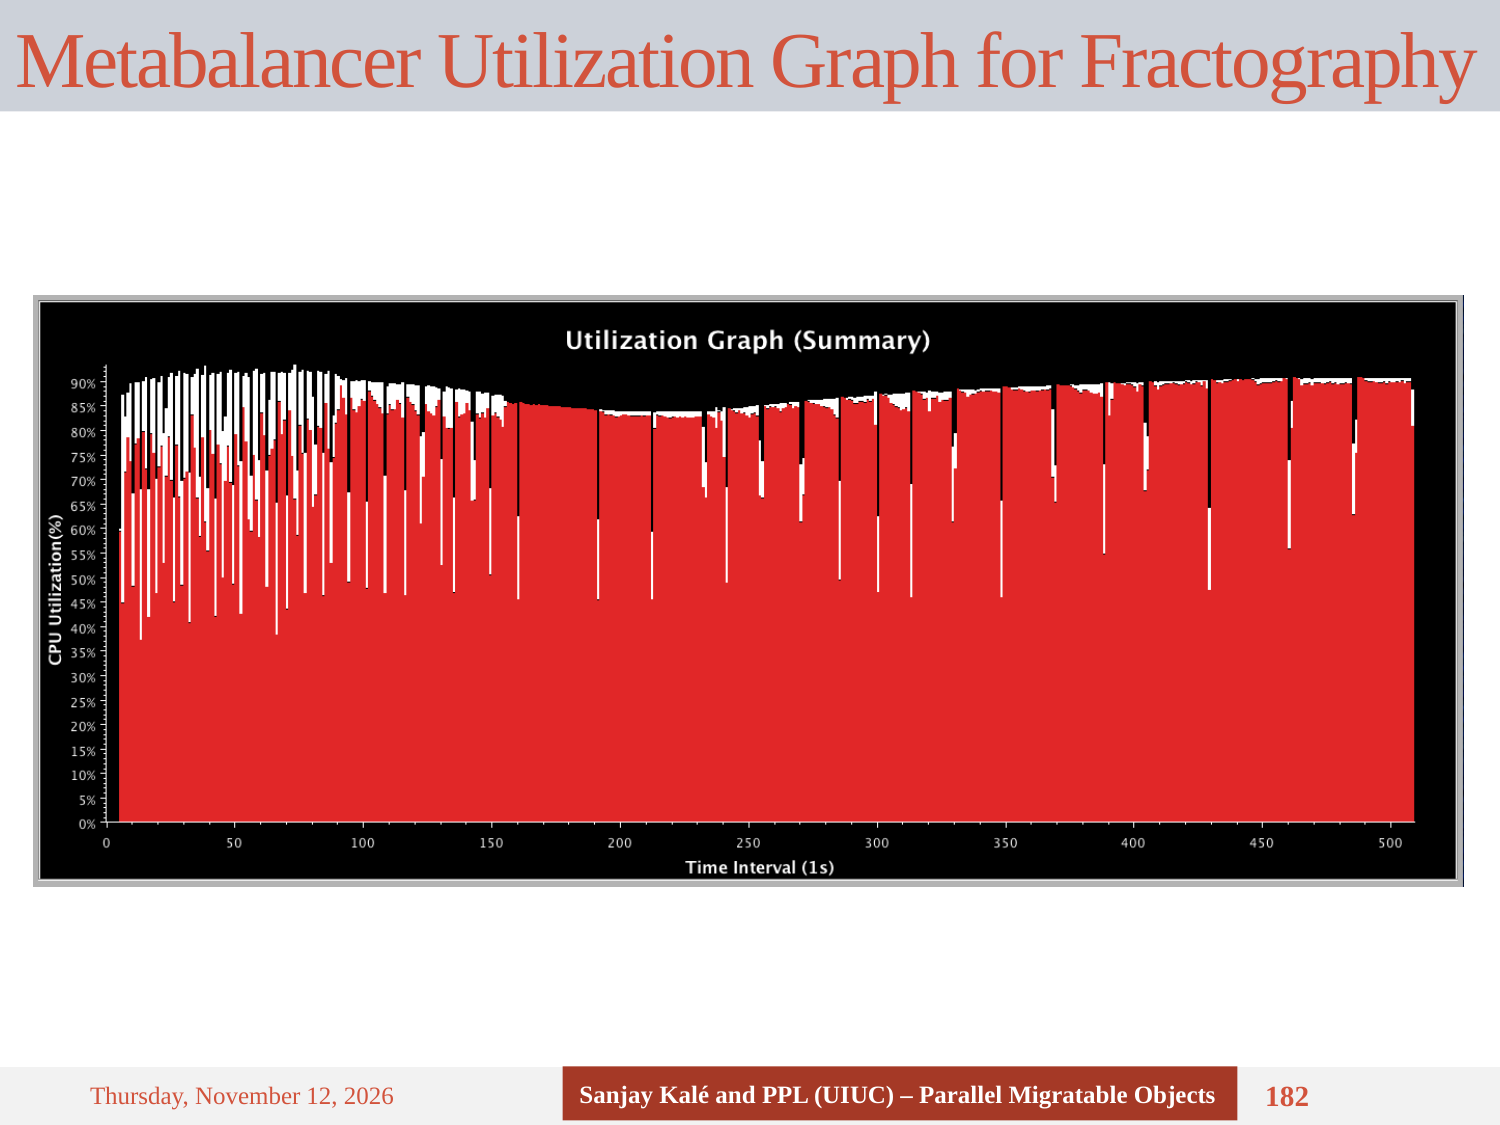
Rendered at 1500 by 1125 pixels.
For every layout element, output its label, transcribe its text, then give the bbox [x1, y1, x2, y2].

title Metabalancer Utilization Graph for Fractography [0, 0, 1500, 112]
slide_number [75, 1067, 550, 1122]
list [32, 136, 1464, 1047]
footer Sanjay Kalé and PPL (UIUC) – Parallel Migratable Objects [562, 1066, 1238, 1121]
slide_number 182 [1250, 1067, 1425, 1122]
